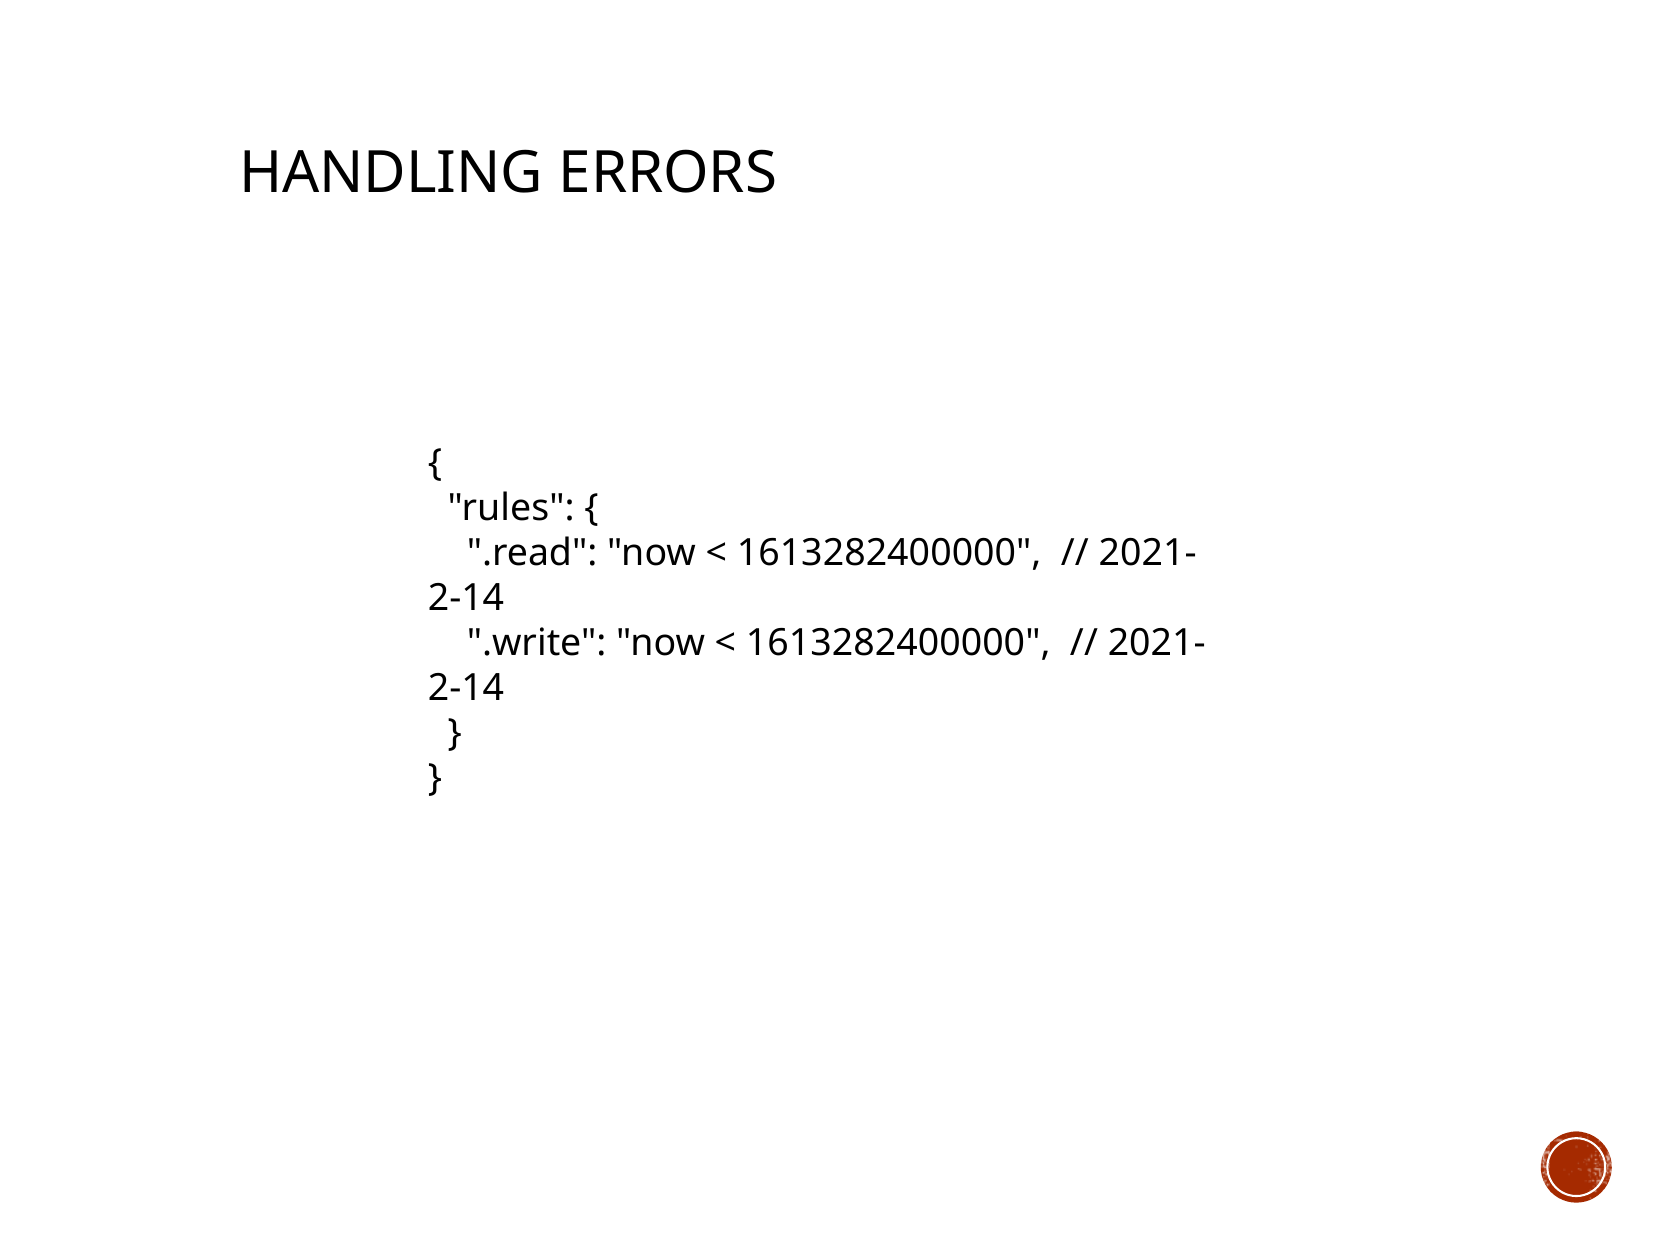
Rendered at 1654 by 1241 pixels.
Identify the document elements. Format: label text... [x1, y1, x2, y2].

title HANDLING ERRORS [224, 66, 1495, 282]
text_box { "rules": { ".read": "now < 1613282400000", // 2021-2-14 ".write": "now < 1613282400000", // 2021-2-14 } } [413, 430, 1240, 806]
